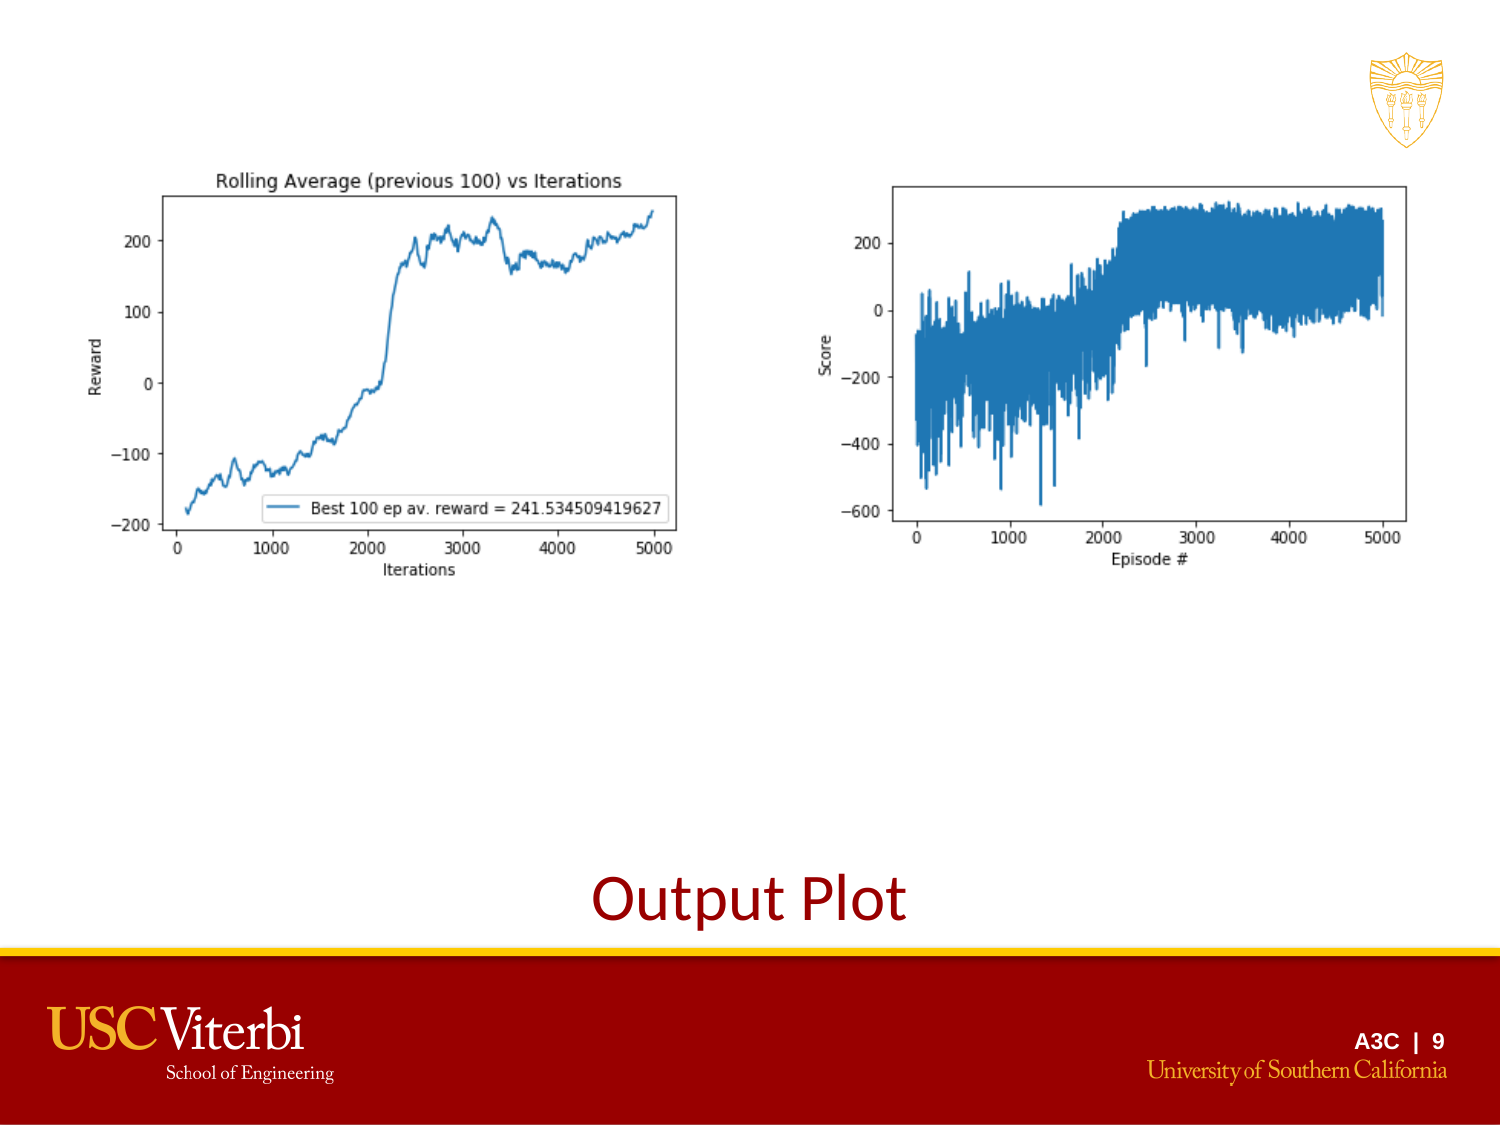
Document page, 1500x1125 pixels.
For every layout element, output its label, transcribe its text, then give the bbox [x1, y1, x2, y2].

text_box Output Plot [187, 761, 1313, 942]
picture [78, 162, 692, 588]
text_box A3C | 9 [1193, 1019, 1460, 1072]
picture [1147, 1059, 1447, 1086]
picture [47, 1006, 334, 1084]
picture [1345, 39, 1468, 162]
picture [808, 171, 1422, 579]
